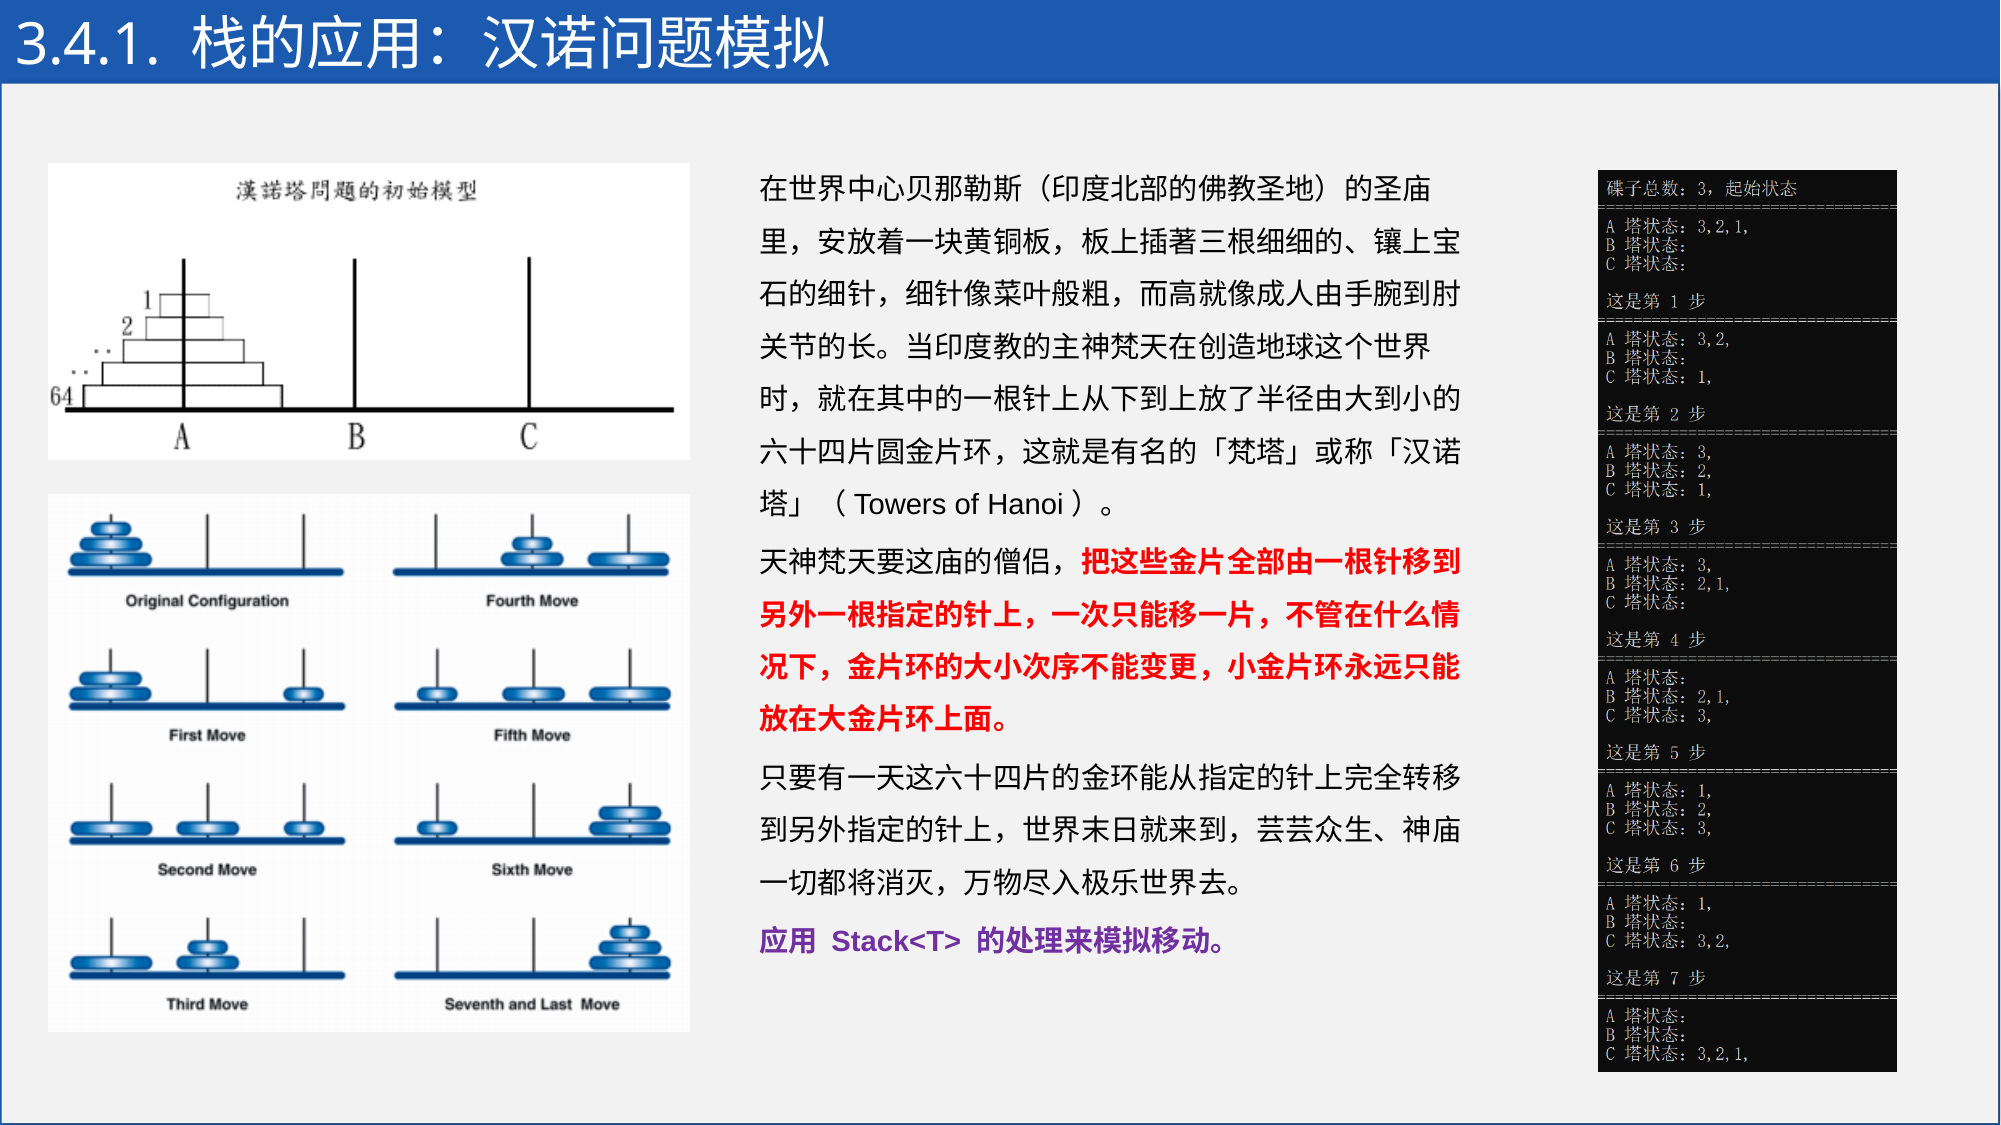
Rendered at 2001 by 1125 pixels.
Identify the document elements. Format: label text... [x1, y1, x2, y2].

picture [48, 494, 690, 1032]
picture [48, 163, 690, 460]
picture [1598, 170, 1897, 1072]
text_box 在世界中心贝那勒斯（印度北部的佛教圣地）的圣庙里，安放着一块黄铜板，板上插著三根细细的、镶上宝石的细针，细针像菜叶般粗，而高就像成人由手腕到肘关节的长。当印度教的主神梵天在创造地球这个世界时，就在其中的一根针上从下到上放了半径由大到小的六十四片圆金片环，这就是有名的「梵塔」或称「汉诺塔」（Towers of Hanoi）。 天神梵天要这庙的僧侣，把这些金片全部由一根针移到另外一根指定的针上，一次只能移一片，不管在什么情况下，金片环的大小次序不能变更，小金片环永远只能放在大金片环上面。 只要有一天这六十四片的金环能从指定的针上完全转移到另外指定的针上，世界末日就来到，芸芸众生、神庙一切都将消灭，万物尽入极乐世界去。 应用 Stack<T> 的处理来模拟移动。 [744, 145, 1486, 965]
title 3.4.1. 栈的应用：汉诺问题模拟 [0, 1, 1995, 81]
